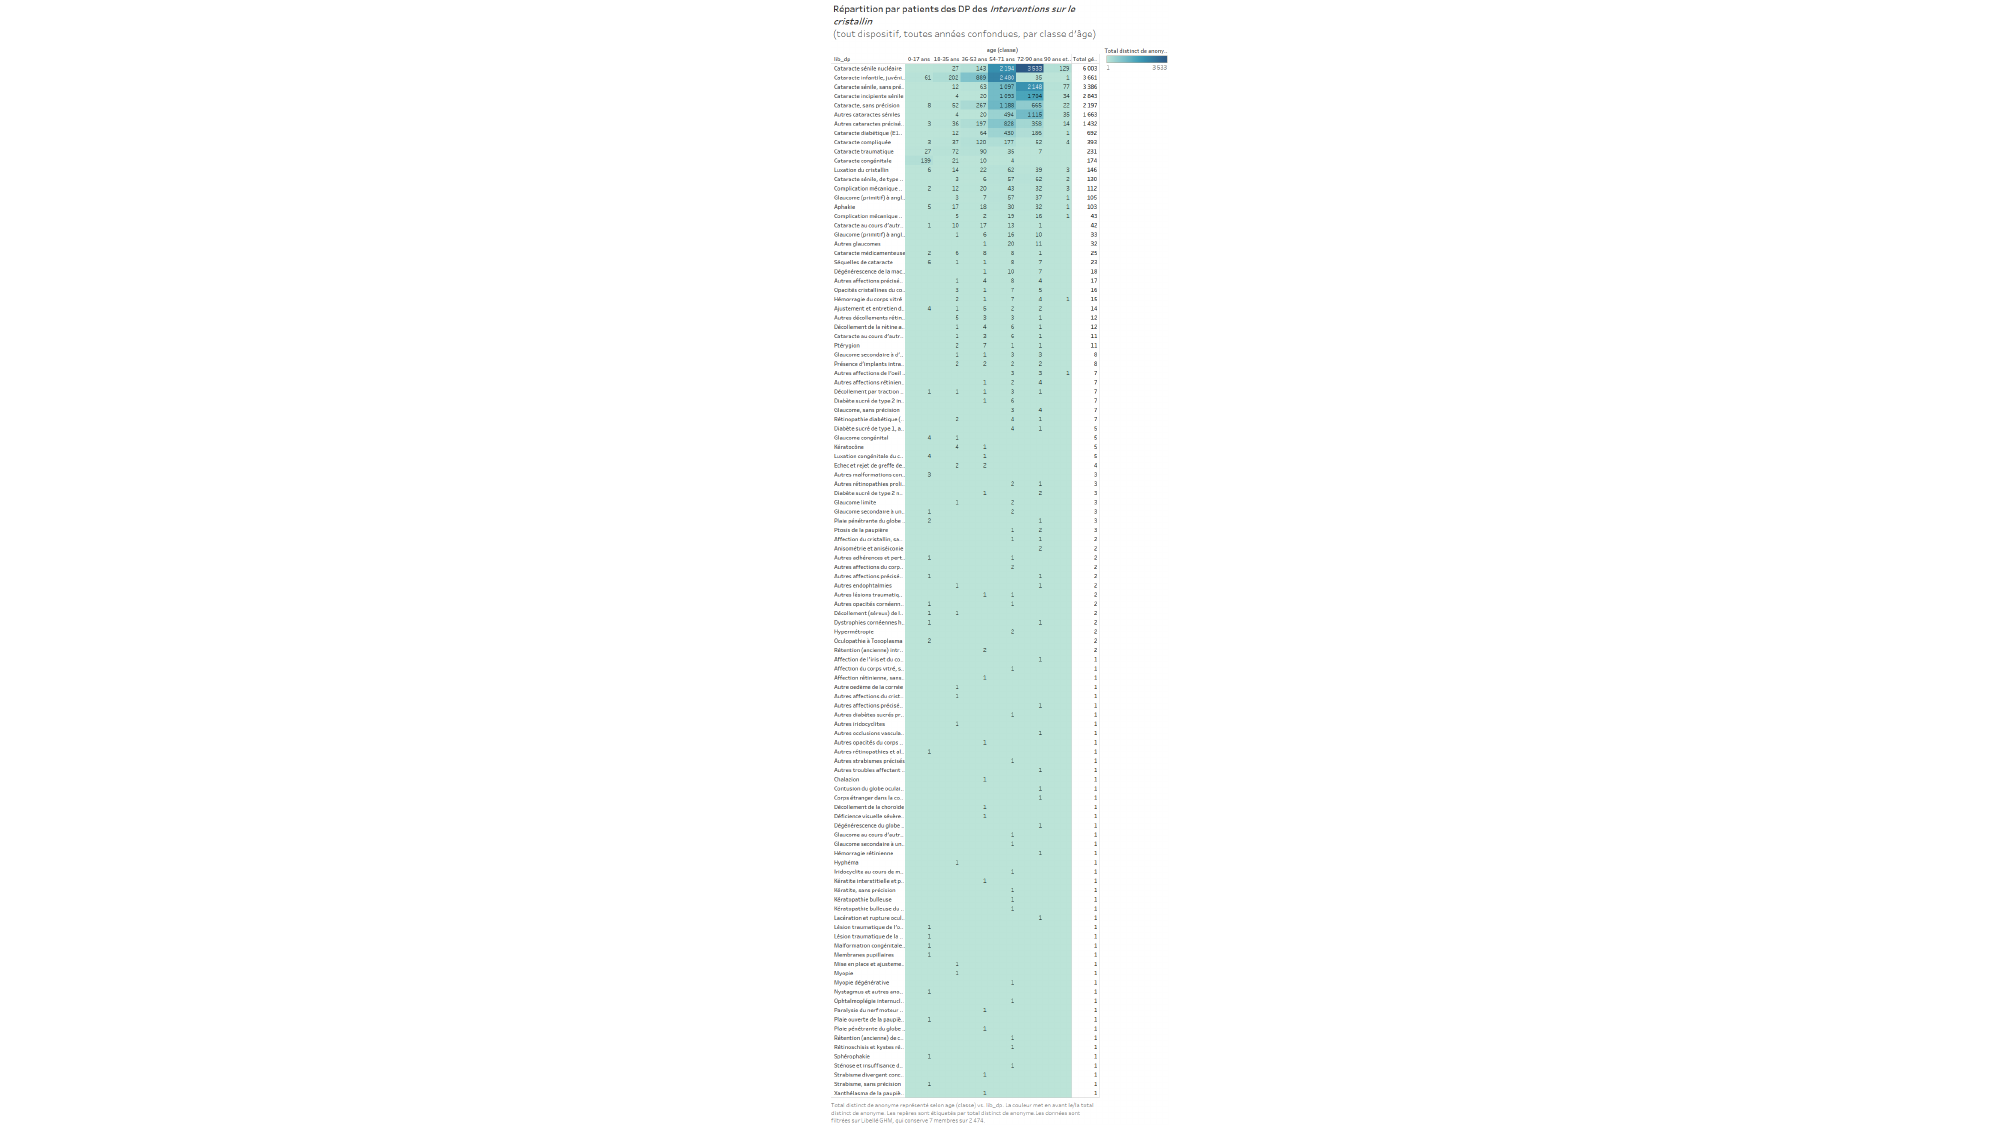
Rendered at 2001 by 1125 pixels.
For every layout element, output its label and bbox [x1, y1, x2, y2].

picture [831, 0, 1169, 1125]
